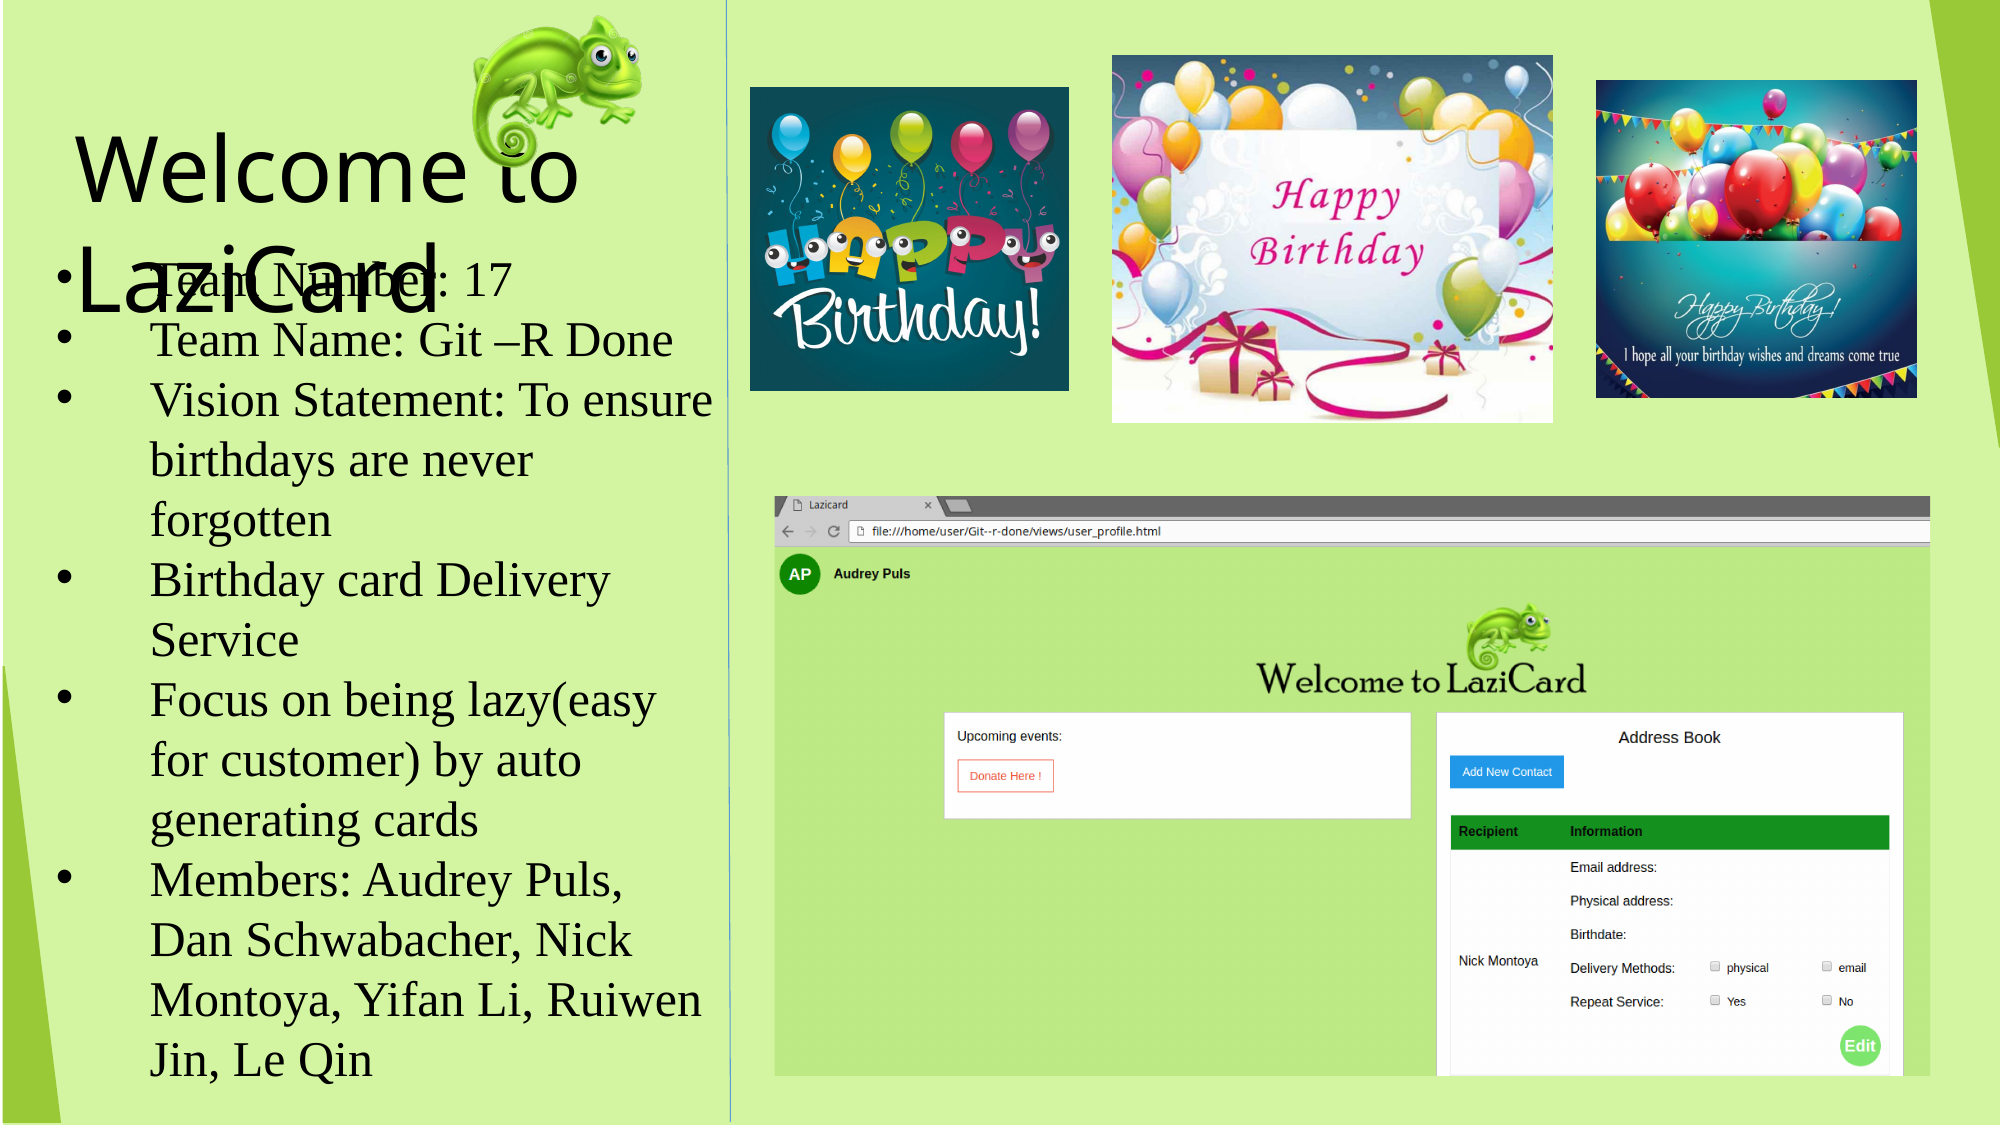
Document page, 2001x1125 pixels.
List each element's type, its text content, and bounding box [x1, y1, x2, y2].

text_box [3, 0, 2000, 1125]
picture [750, 87, 1069, 391]
text_box [2, 666, 62, 1123]
picture [1596, 80, 1917, 398]
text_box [726, 0, 731, 1122]
text_box Team Number: 17 Team Name: Git –R Done Vision Statement: To ensure birthdays are never forgotten Birthday card Delivery Service Focus on being lazy(easy for customer) by auto generating cards Members: Audrey Puls, Dan Schwabacher, Nick Montoya, Yifan Li, Ruiwen Jin, Le Qin [41, 238, 726, 1094]
text_box Welcome to LaziCard [59, 103, 726, 238]
picture [1112, 55, 1553, 423]
text_box [1929, 0, 2000, 448]
picture [465, 9, 648, 175]
picture [774, 496, 1931, 1077]
